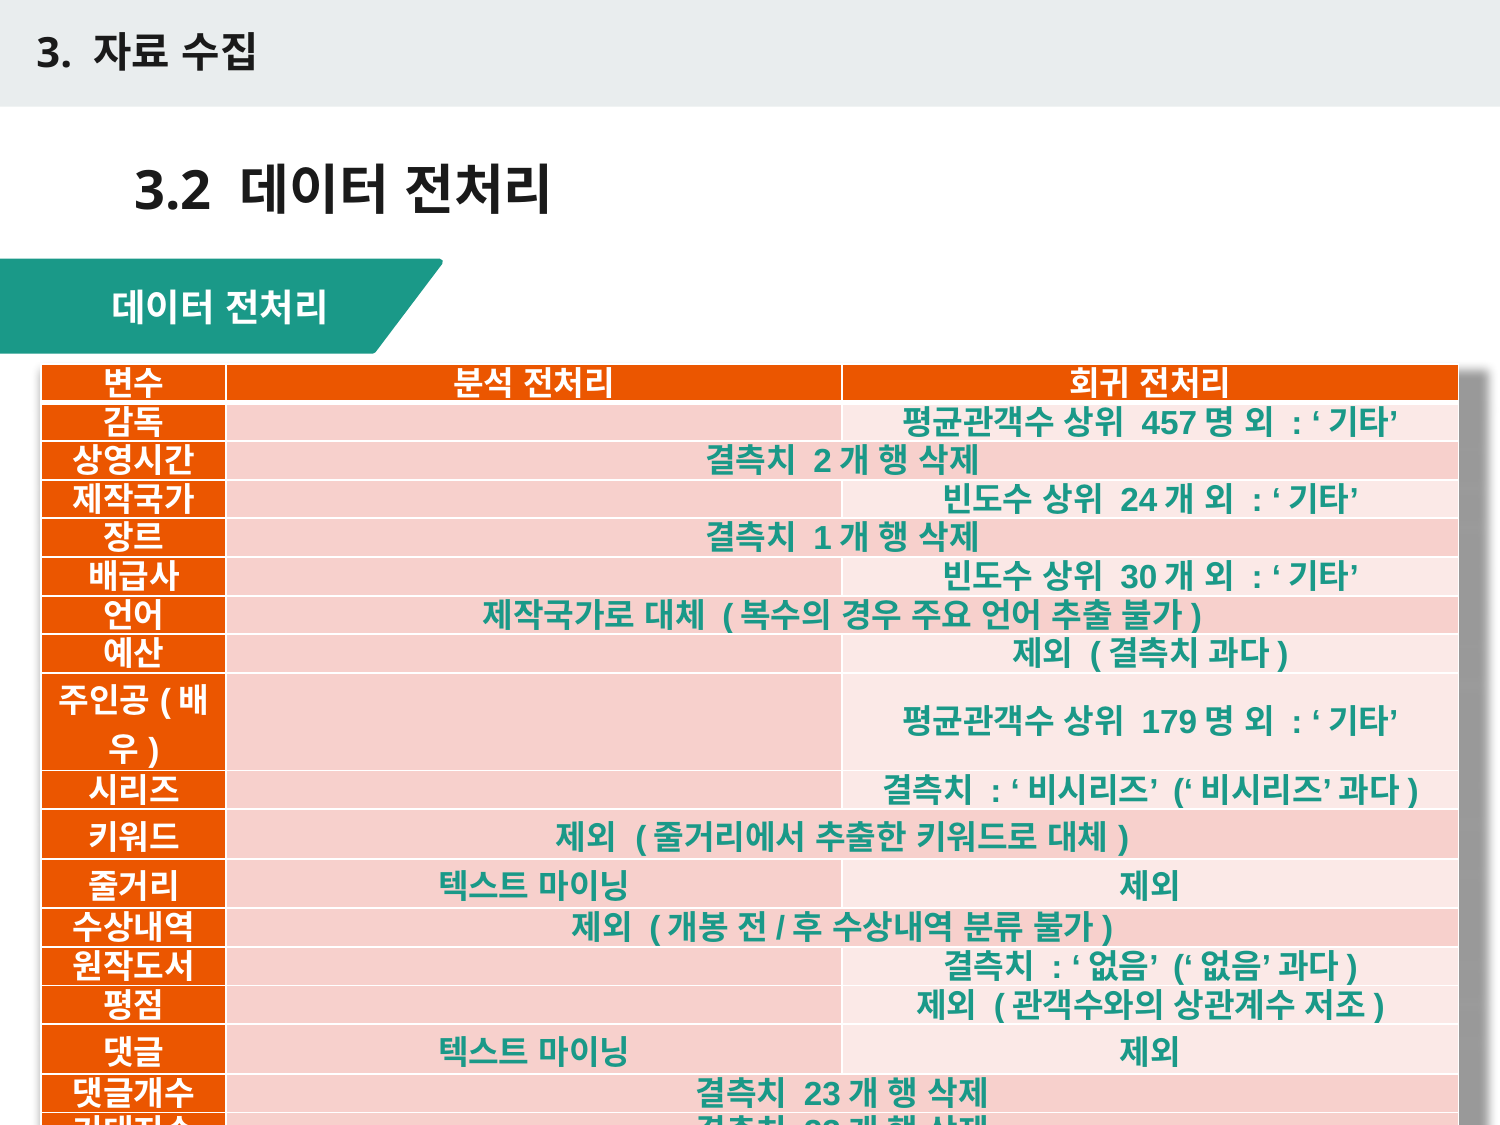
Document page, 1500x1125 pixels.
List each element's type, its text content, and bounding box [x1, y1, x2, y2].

text_box 데이터 전처리 [0, 261, 440, 351]
table_cell 평점 [42, 986, 225, 1023]
table_cell [227, 558, 841, 595]
table_cell 감독 [42, 405, 225, 440]
table_cell 결측치 : ‘없음’ (‘없음’ 과다) [843, 948, 1458, 985]
table_cell [227, 986, 841, 1023]
table_cell [227, 674, 841, 770]
table_cell 결측치 : ‘비시리즈’ (‘비시리즈’ 과다) [843, 771, 1458, 808]
table_cell 평균관객수 상위 457명 외 : ‘기타’ [843, 405, 1458, 440]
table_cell 제외 (결측치 과다) [843, 635, 1458, 672]
table_cell 제외 [843, 860, 1458, 907]
table_cell 댓글개수 [42, 1075, 225, 1112]
table_header 회귀 전처리 [843, 365, 1458, 400]
table_cell 배급사 [42, 558, 225, 595]
table_cell 댓글 [42, 1025, 225, 1073]
table_cell 결측치 23개 행 삭제 [227, 1075, 1458, 1112]
table_cell 수상내역 [42, 909, 225, 946]
table_cell 평균관객수 상위 179명 외 : ‘기타’ [843, 674, 1458, 770]
table_cell 결측치 23개 행 삭제 [227, 1113, 1458, 1125]
table_cell 상영시간 [42, 442, 225, 479]
table_cell 결측치 2개 행 삭제 [227, 442, 1458, 479]
title 3.2 데이터 전처리 [119, 140, 1381, 258]
table_cell 빈도수 상위 30개 외 : ‘기타’ [843, 558, 1458, 595]
table_cell 결측치 1개 행 삭제 [227, 519, 1458, 556]
table_header 변수 [42, 365, 225, 400]
text_box 3. 자료 수집 [0, 0, 1262, 103]
table_cell 제외 [843, 1025, 1458, 1073]
table_cell 언어 [42, 597, 225, 633]
table_cell 장르 [42, 519, 225, 556]
table_cell [227, 948, 841, 985]
table_cell [227, 771, 841, 808]
table_cell 제작국가 [42, 481, 225, 517]
table_cell 예산 [42, 635, 225, 672]
table_cell 빈도수 상위 24개 외 : ‘기타’ [843, 481, 1458, 517]
table_cell [227, 405, 841, 440]
table_cell 원작도서 [42, 948, 225, 985]
table_cell 제외 (개봉 전/후 수상내역 분류 불가) [227, 909, 1458, 946]
table_cell 제외 (줄거리에서 추출한 키워드로 대체) [227, 810, 1458, 858]
table_cell 제작국가로 대체 (복수의 경우 주요 언어 추출 불가) [227, 597, 1458, 633]
table_cell 텍스트 마이닝 [227, 860, 841, 907]
table_cell [227, 481, 841, 517]
table_cell 시리즈 [42, 771, 225, 808]
table_cell 텍스트 마이닝 [227, 1025, 841, 1073]
table_header 분석 전처리 [227, 365, 841, 400]
table_cell 기대지수 [42, 1113, 225, 1125]
table_cell 줄거리 [42, 860, 225, 907]
table_cell 제외 (관객수와의 상관계수 저조) [843, 986, 1458, 1023]
table_cell 키워드 [42, 810, 225, 858]
table_cell 주인공(배우) [42, 674, 225, 770]
table_cell [227, 635, 841, 672]
